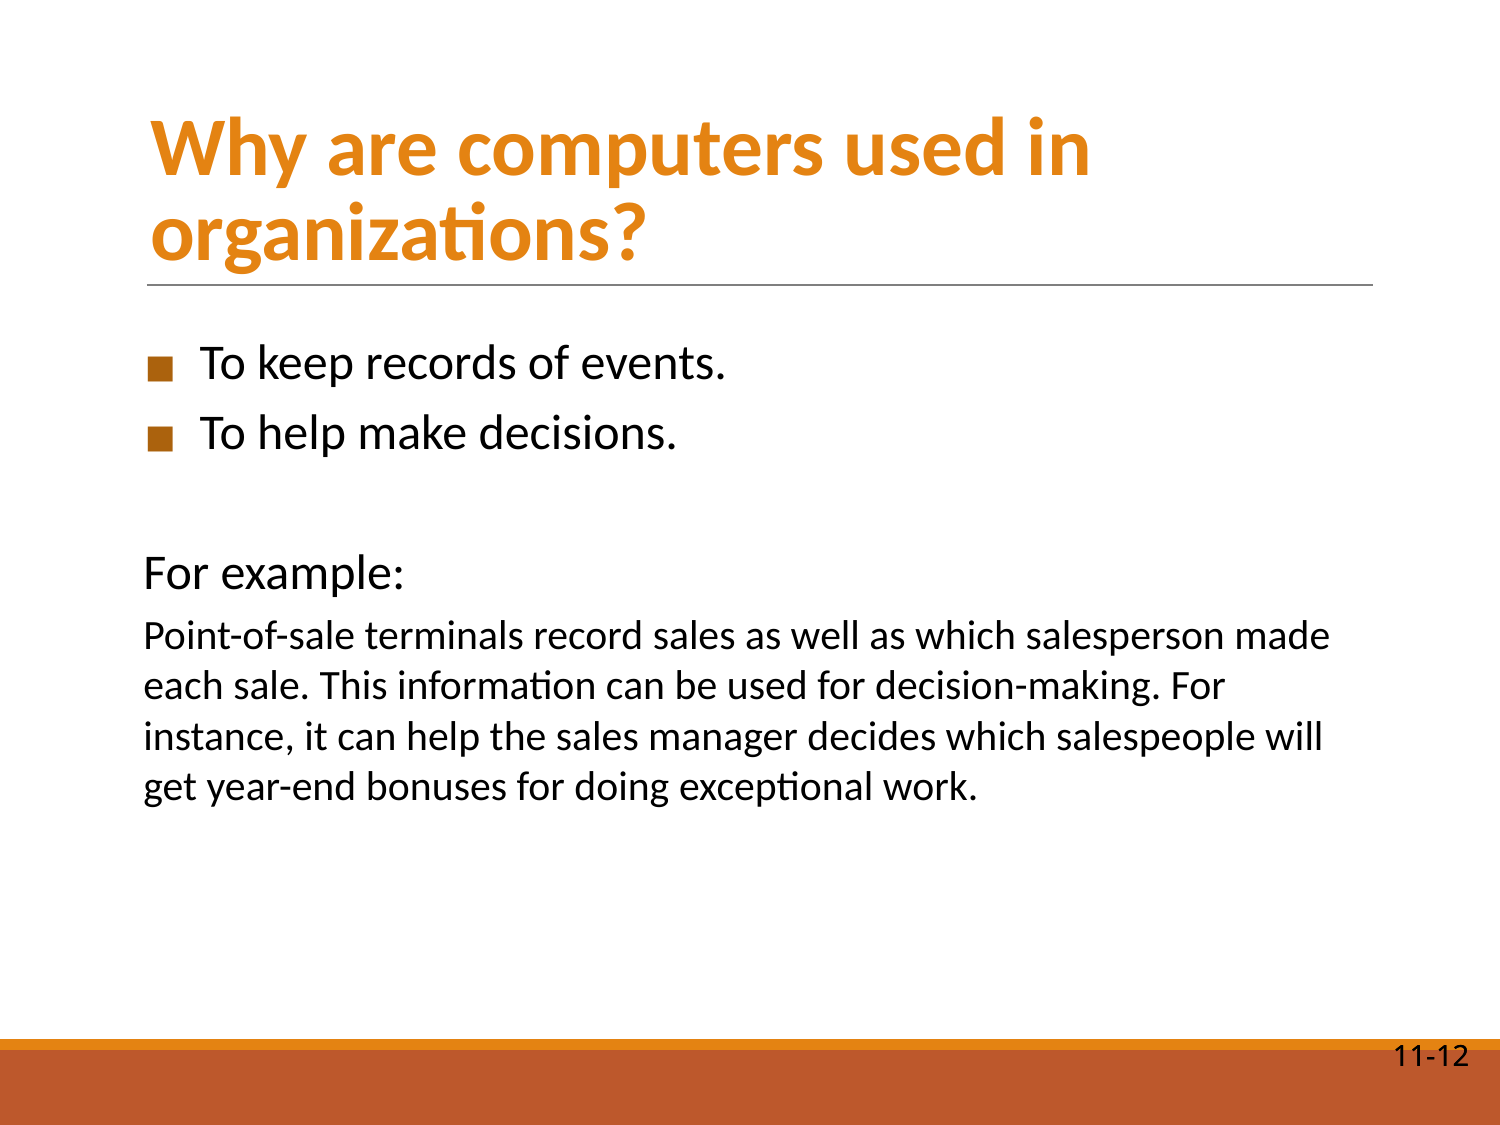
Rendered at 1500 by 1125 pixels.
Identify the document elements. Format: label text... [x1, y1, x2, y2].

text_box To keep records of events. To help make decisions. For example: Point-of-sale terminals record sales as well as which salesperson made each sale. This information can be used for decision-making. For instance, it can help the sales manager decides which salespeople will get year-end bonuses for doing exceptional work. [128, 322, 1373, 998]
title Why are computers used in organizations? [135, 47, 1373, 285]
